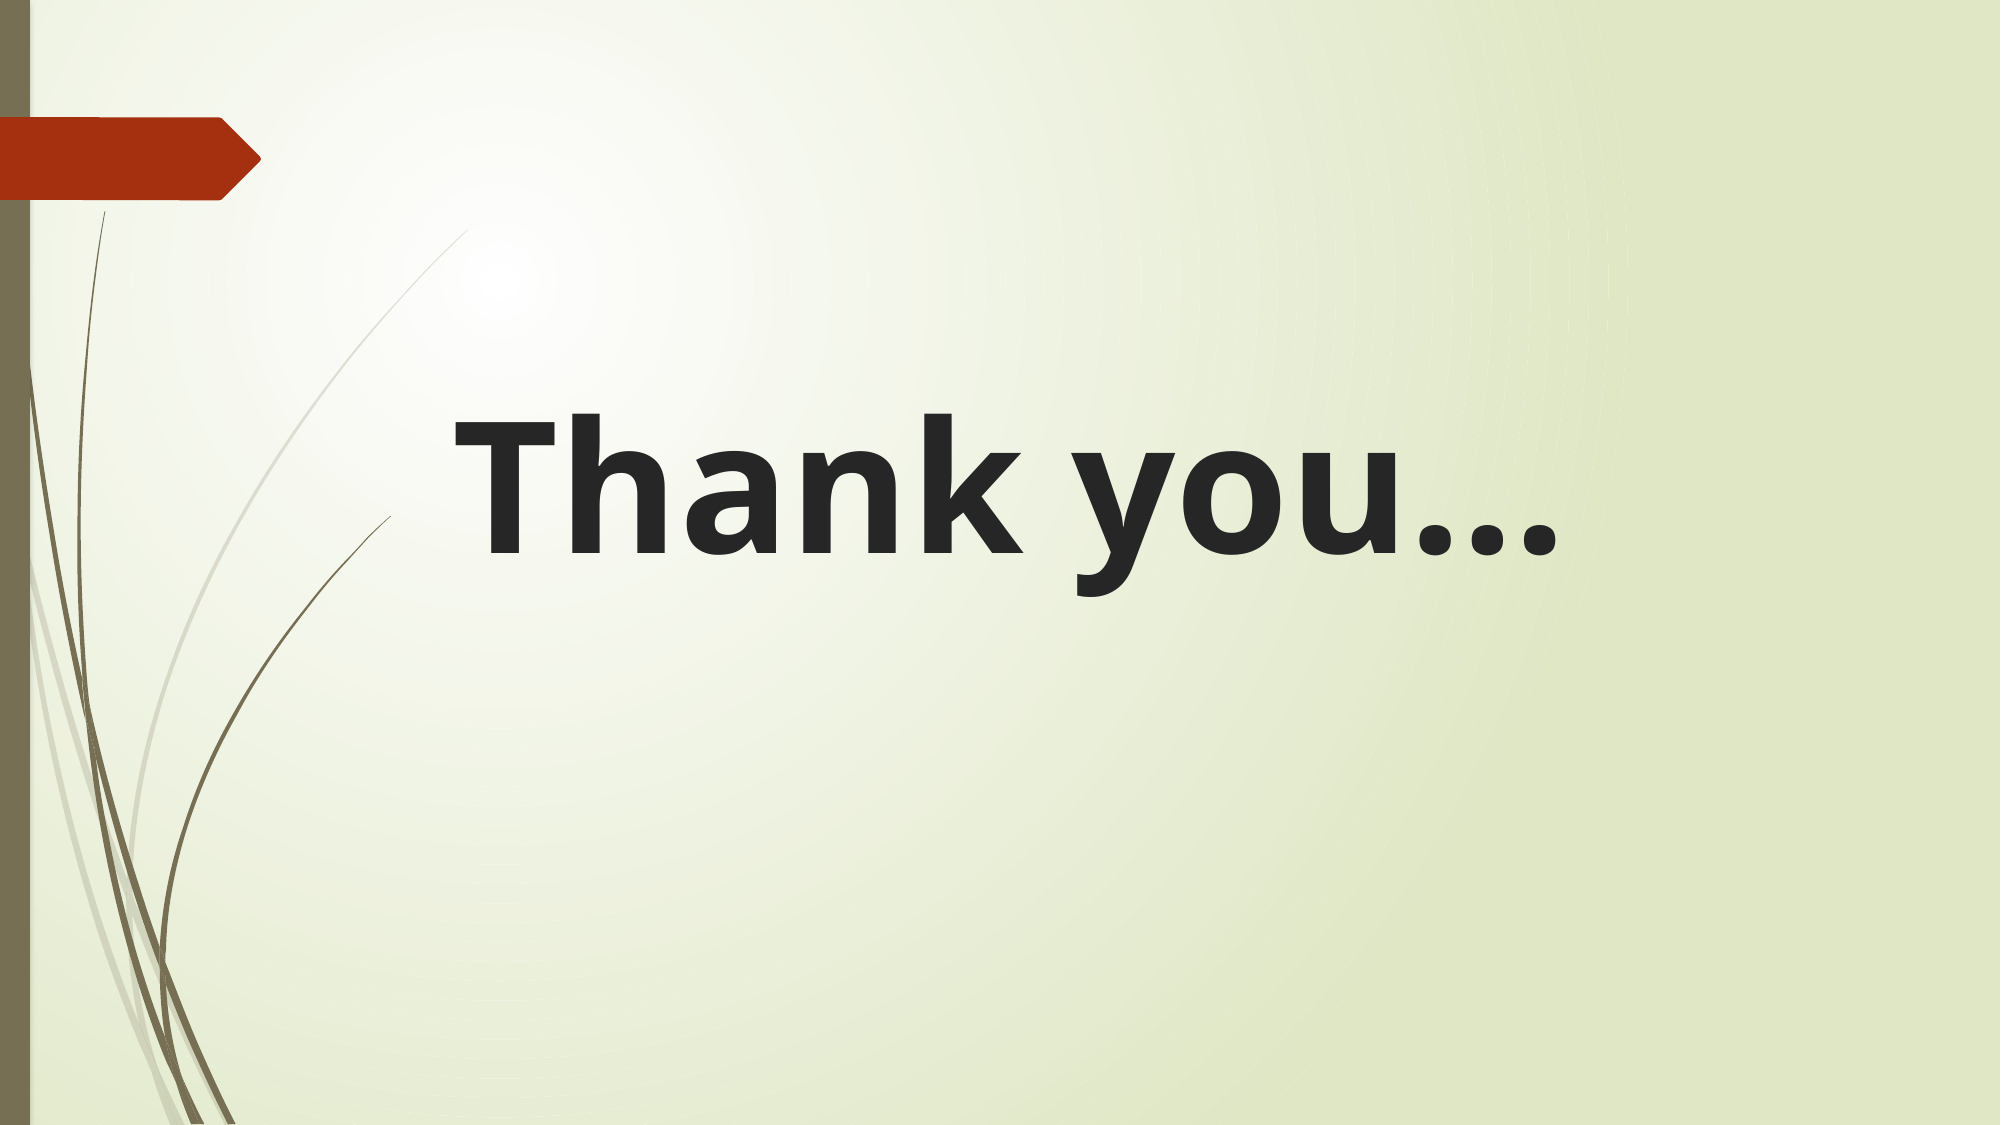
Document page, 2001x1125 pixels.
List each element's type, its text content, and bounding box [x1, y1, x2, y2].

title Thank you… [437, 362, 1633, 763]
